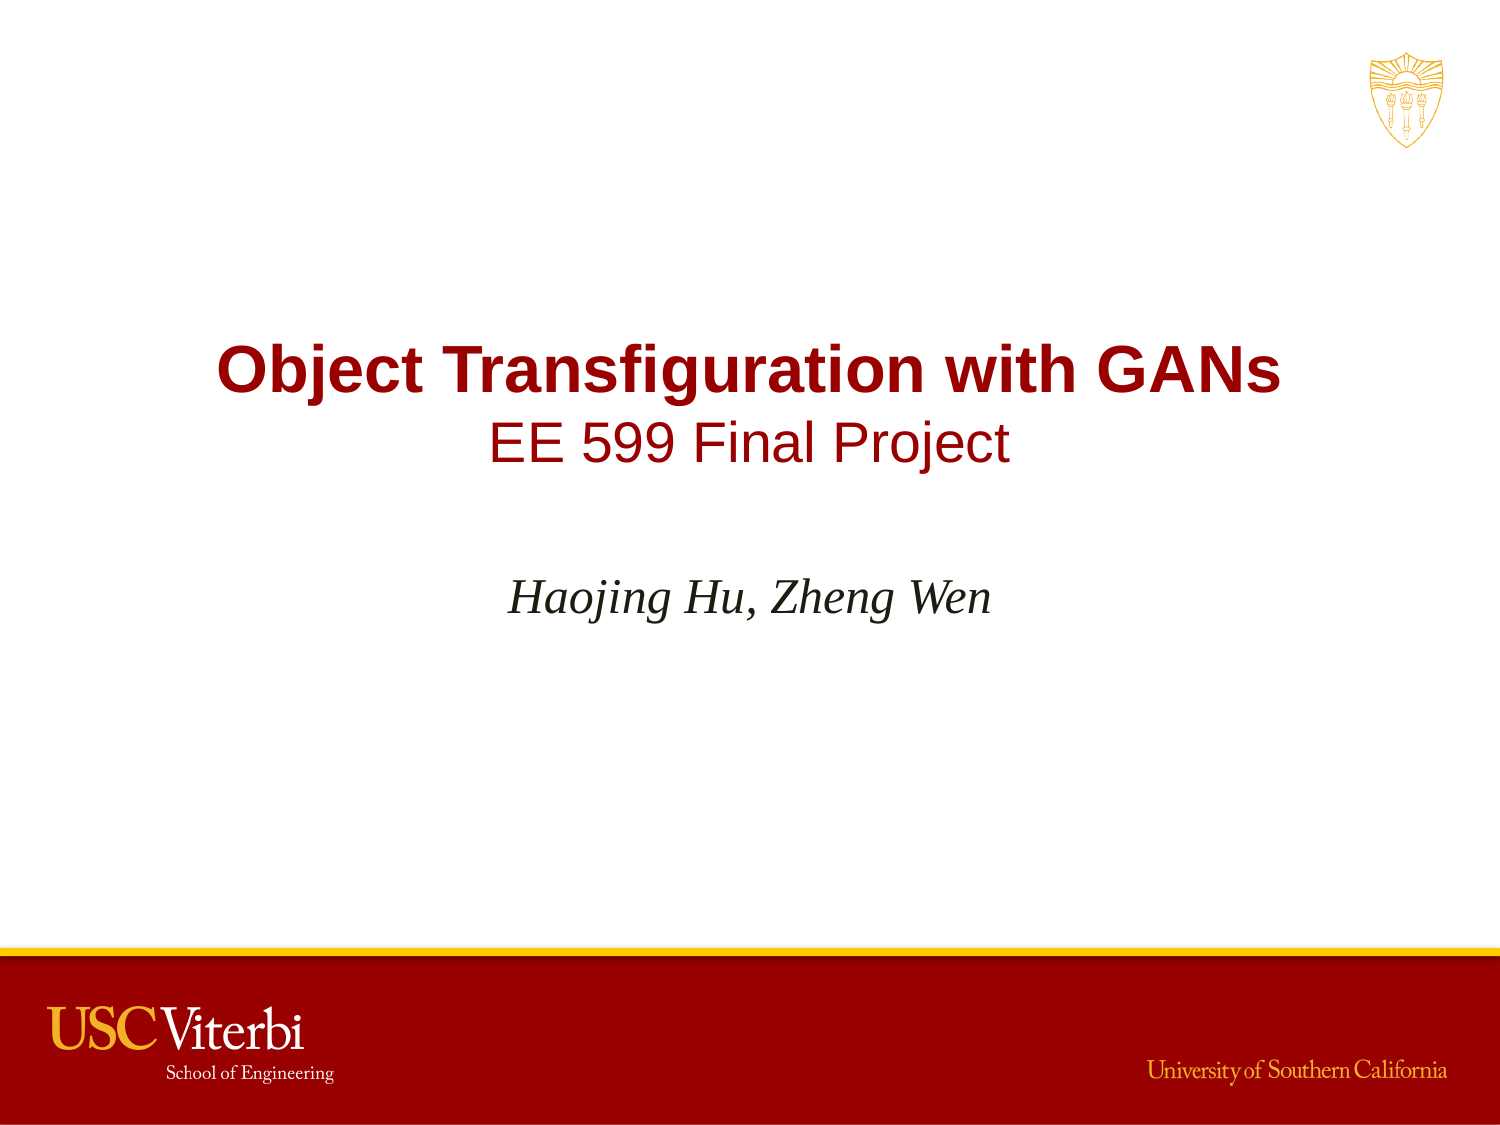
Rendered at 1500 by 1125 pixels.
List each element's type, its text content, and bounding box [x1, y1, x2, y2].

picture [1345, 39, 1468, 162]
picture [1147, 1059, 1447, 1086]
text_box Object Transfiguration with GANs EE 599 Final Project [1, 219, 1499, 556]
text_box Haojing Hu, Zheng Wen [1, 556, 1499, 680]
picture [47, 1006, 334, 1084]
